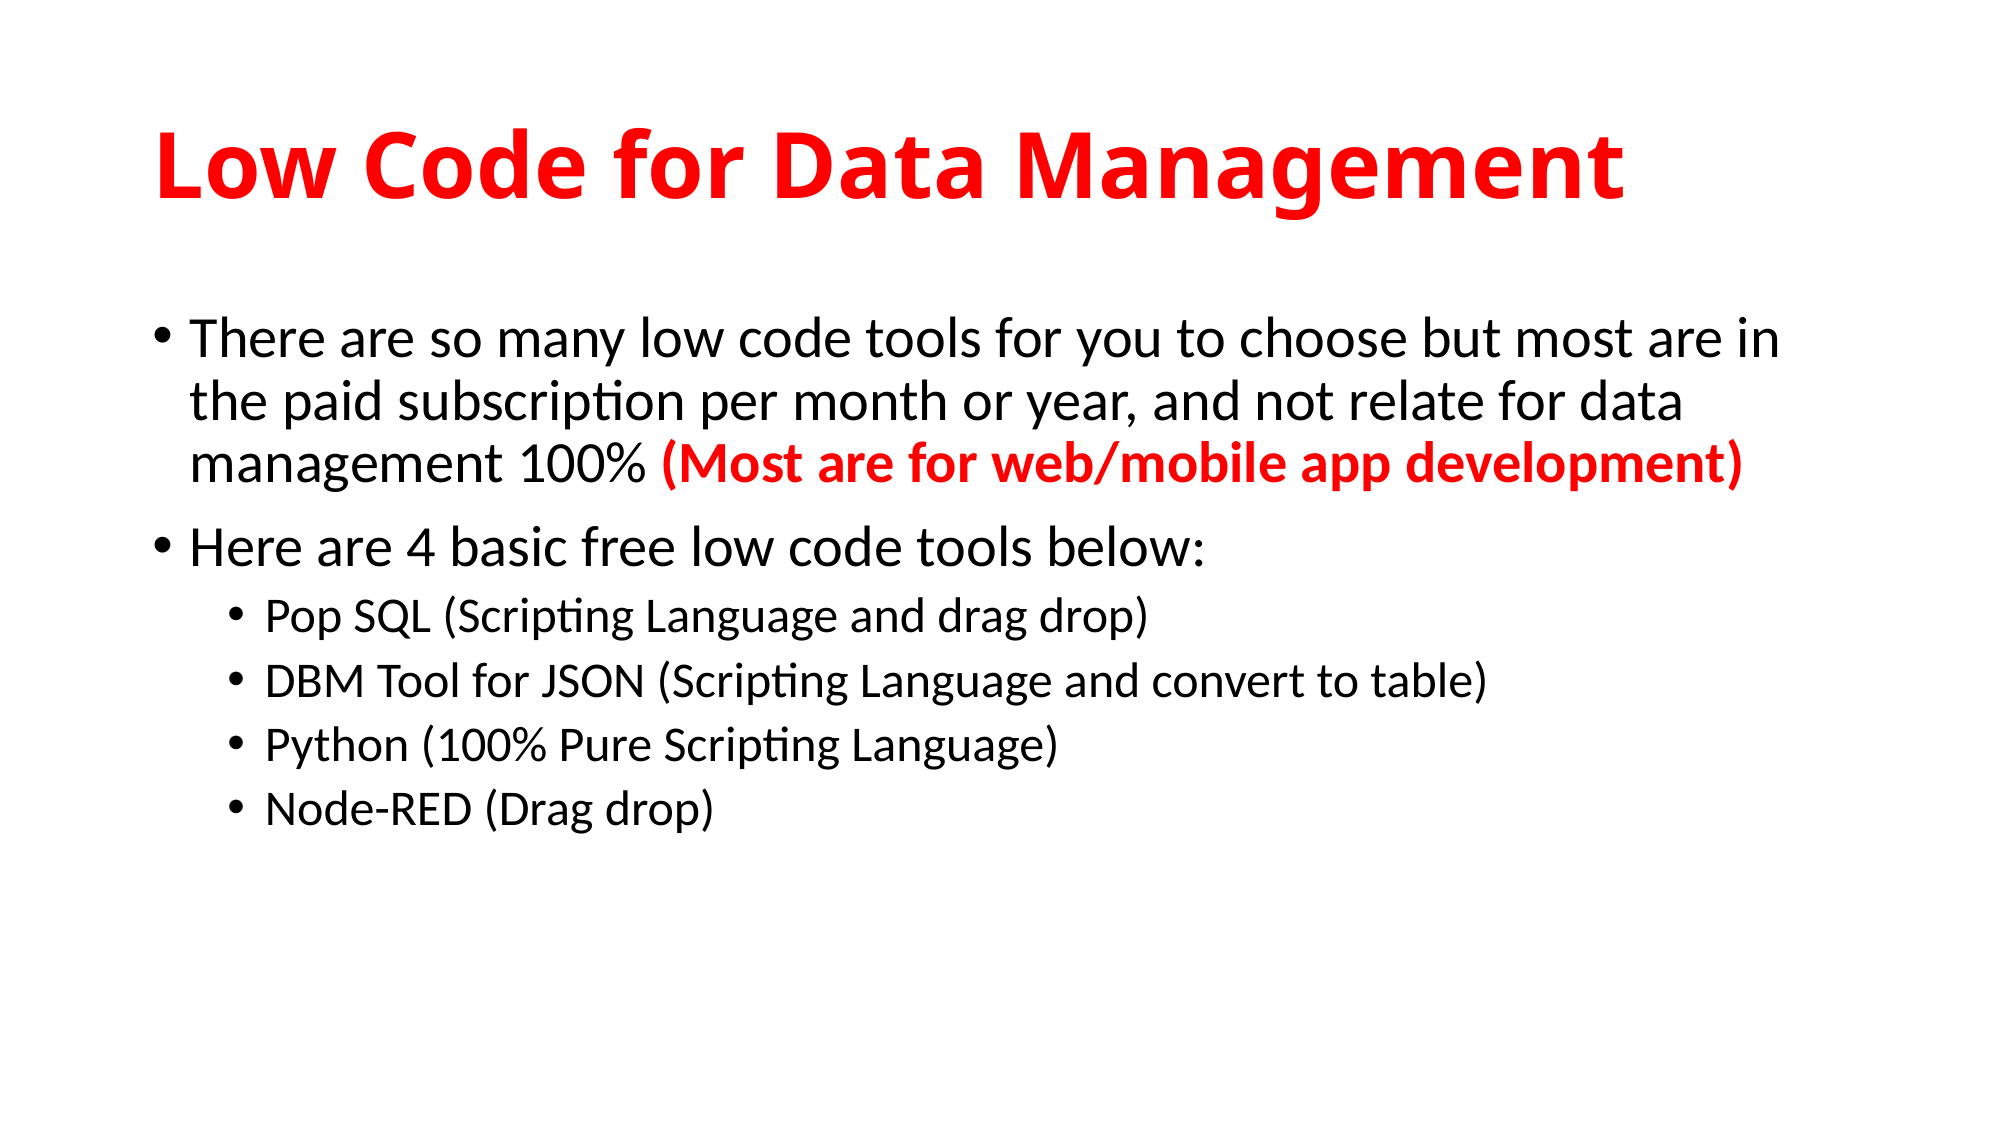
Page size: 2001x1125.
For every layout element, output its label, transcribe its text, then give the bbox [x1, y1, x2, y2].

list There are so many low code tools for you to choose but most are in the paid subscription per month or year, and not relate for data management 100% (Most are for web/mobile app development) Here are 4 basic free low code tools below: Pop SQL (Scripting Language and drag drop) DBM Tool for JSON (Scripting Language and convert to table) Python (100% Pure Scripting Language) Node-RED (Drag drop) [137, 299, 1863, 1014]
title Low Code for Data Management [137, 59, 1863, 278]
